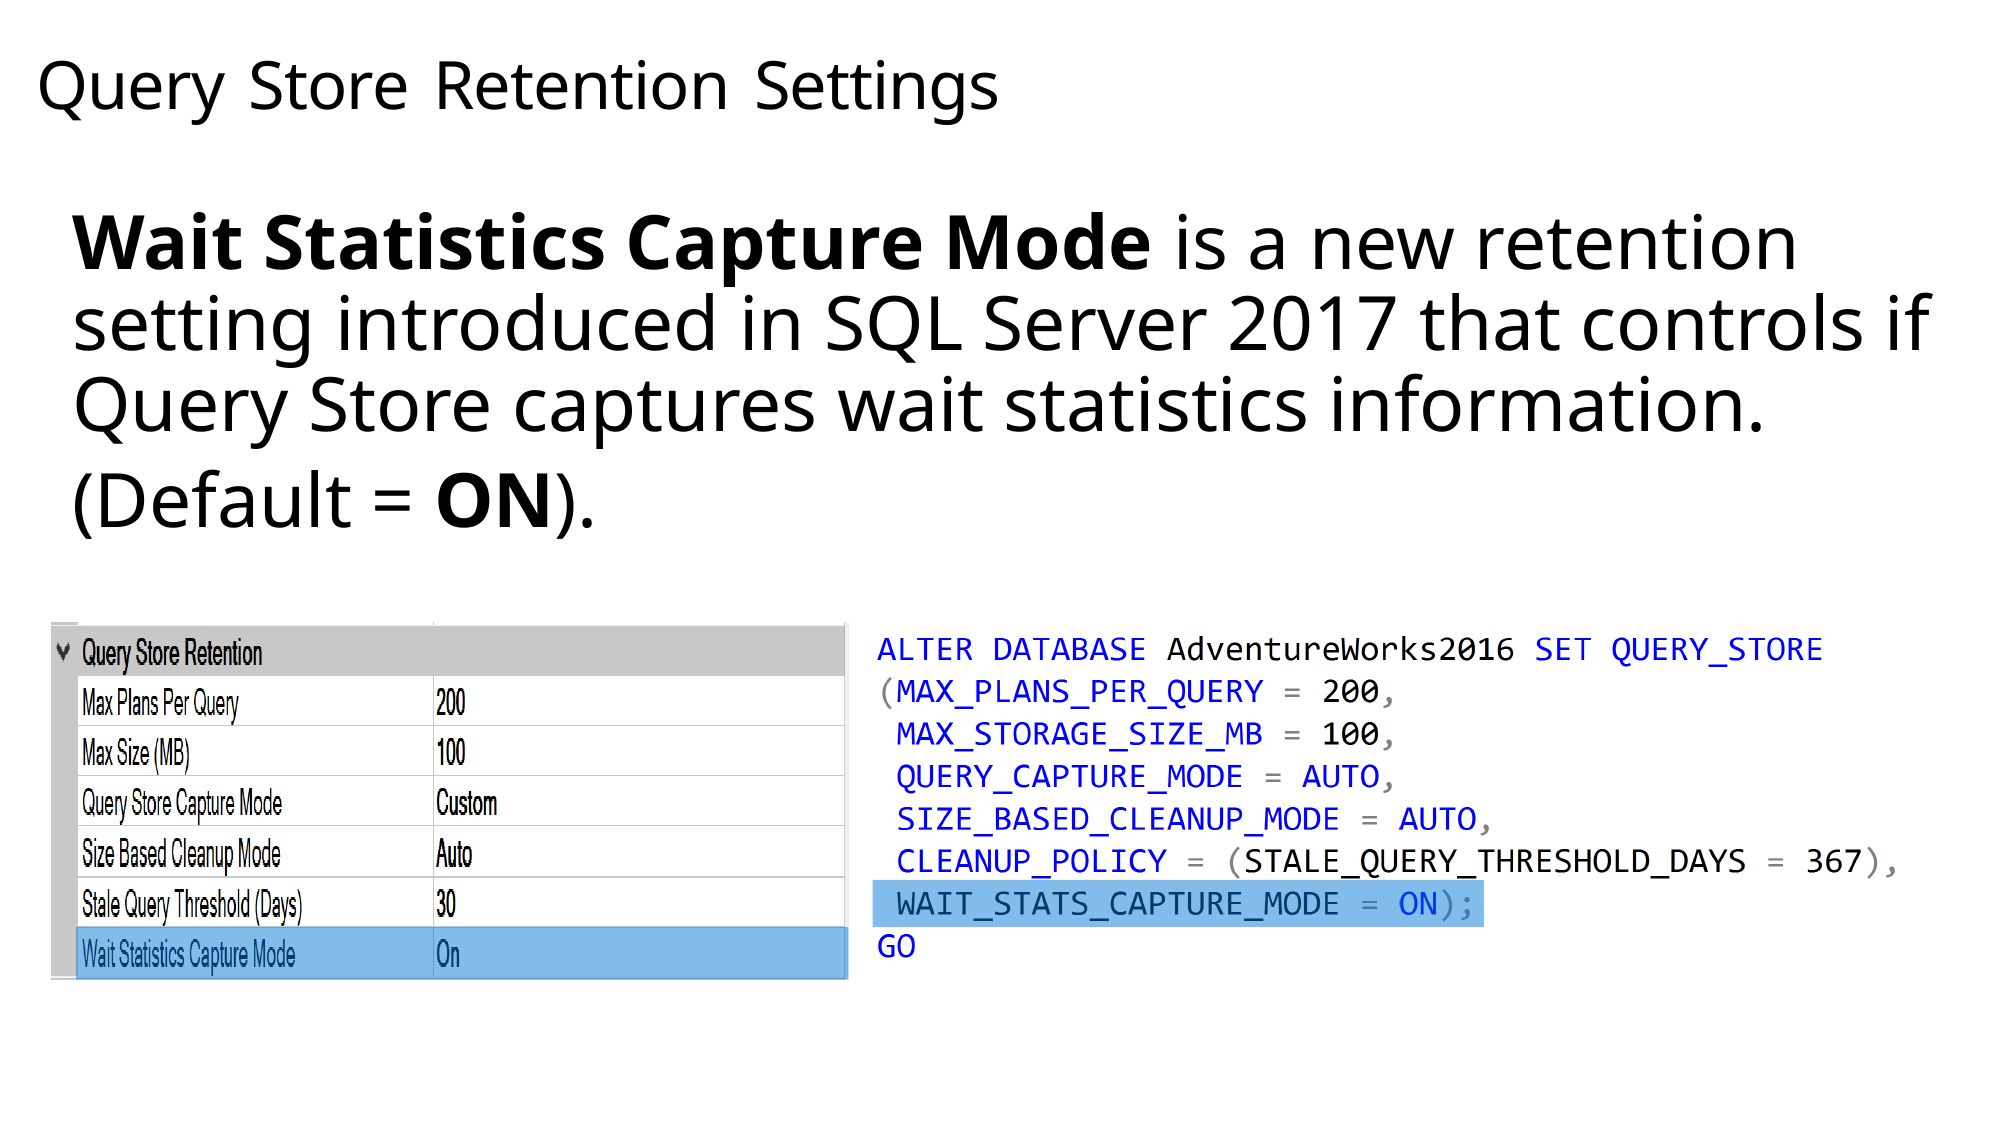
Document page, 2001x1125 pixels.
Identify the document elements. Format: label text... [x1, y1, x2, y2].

text_box Wait Statistics Capture Mode is a new retention setting introduced in SQL Server 2017 that controls if Query Store captures wait statistics information. (Default = ON). [57, 197, 1969, 592]
title Query Store Retention Settings [36, 52, 1837, 131]
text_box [51, 622, 1924, 980]
